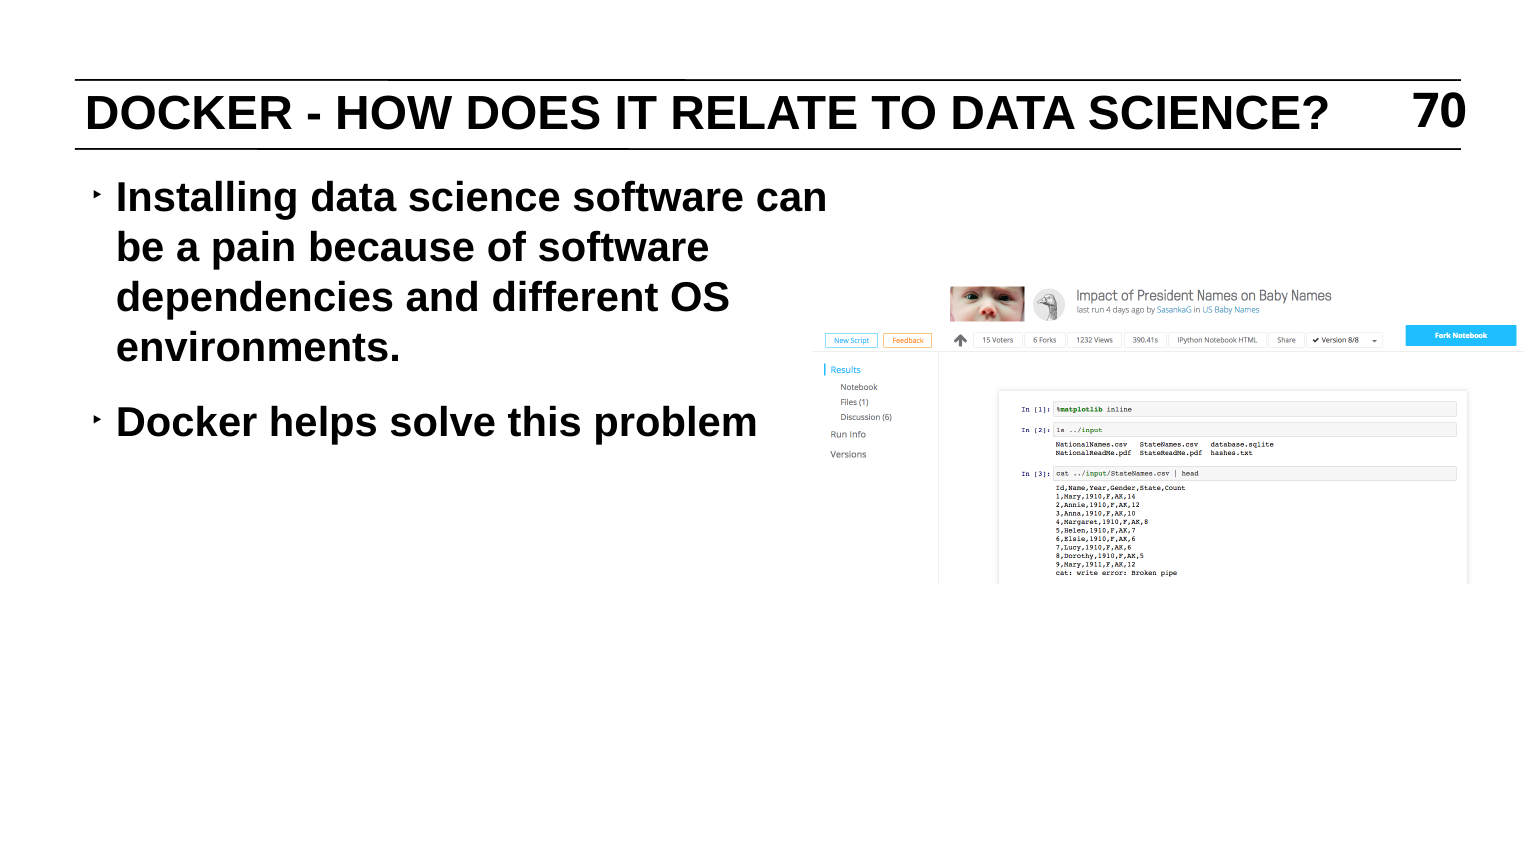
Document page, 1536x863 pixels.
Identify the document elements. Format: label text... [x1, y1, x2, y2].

slide_number 70 [1410, 83, 1470, 142]
title DOCKER - HOW DOES IT RELATE TO DATA SCIENCE? [76, 82, 1369, 251]
picture [812, 278, 1524, 584]
list Installing data science software can be a pain because of software dependencies and different OS environments. Docker helps solve this problem [76, 160, 839, 823]
